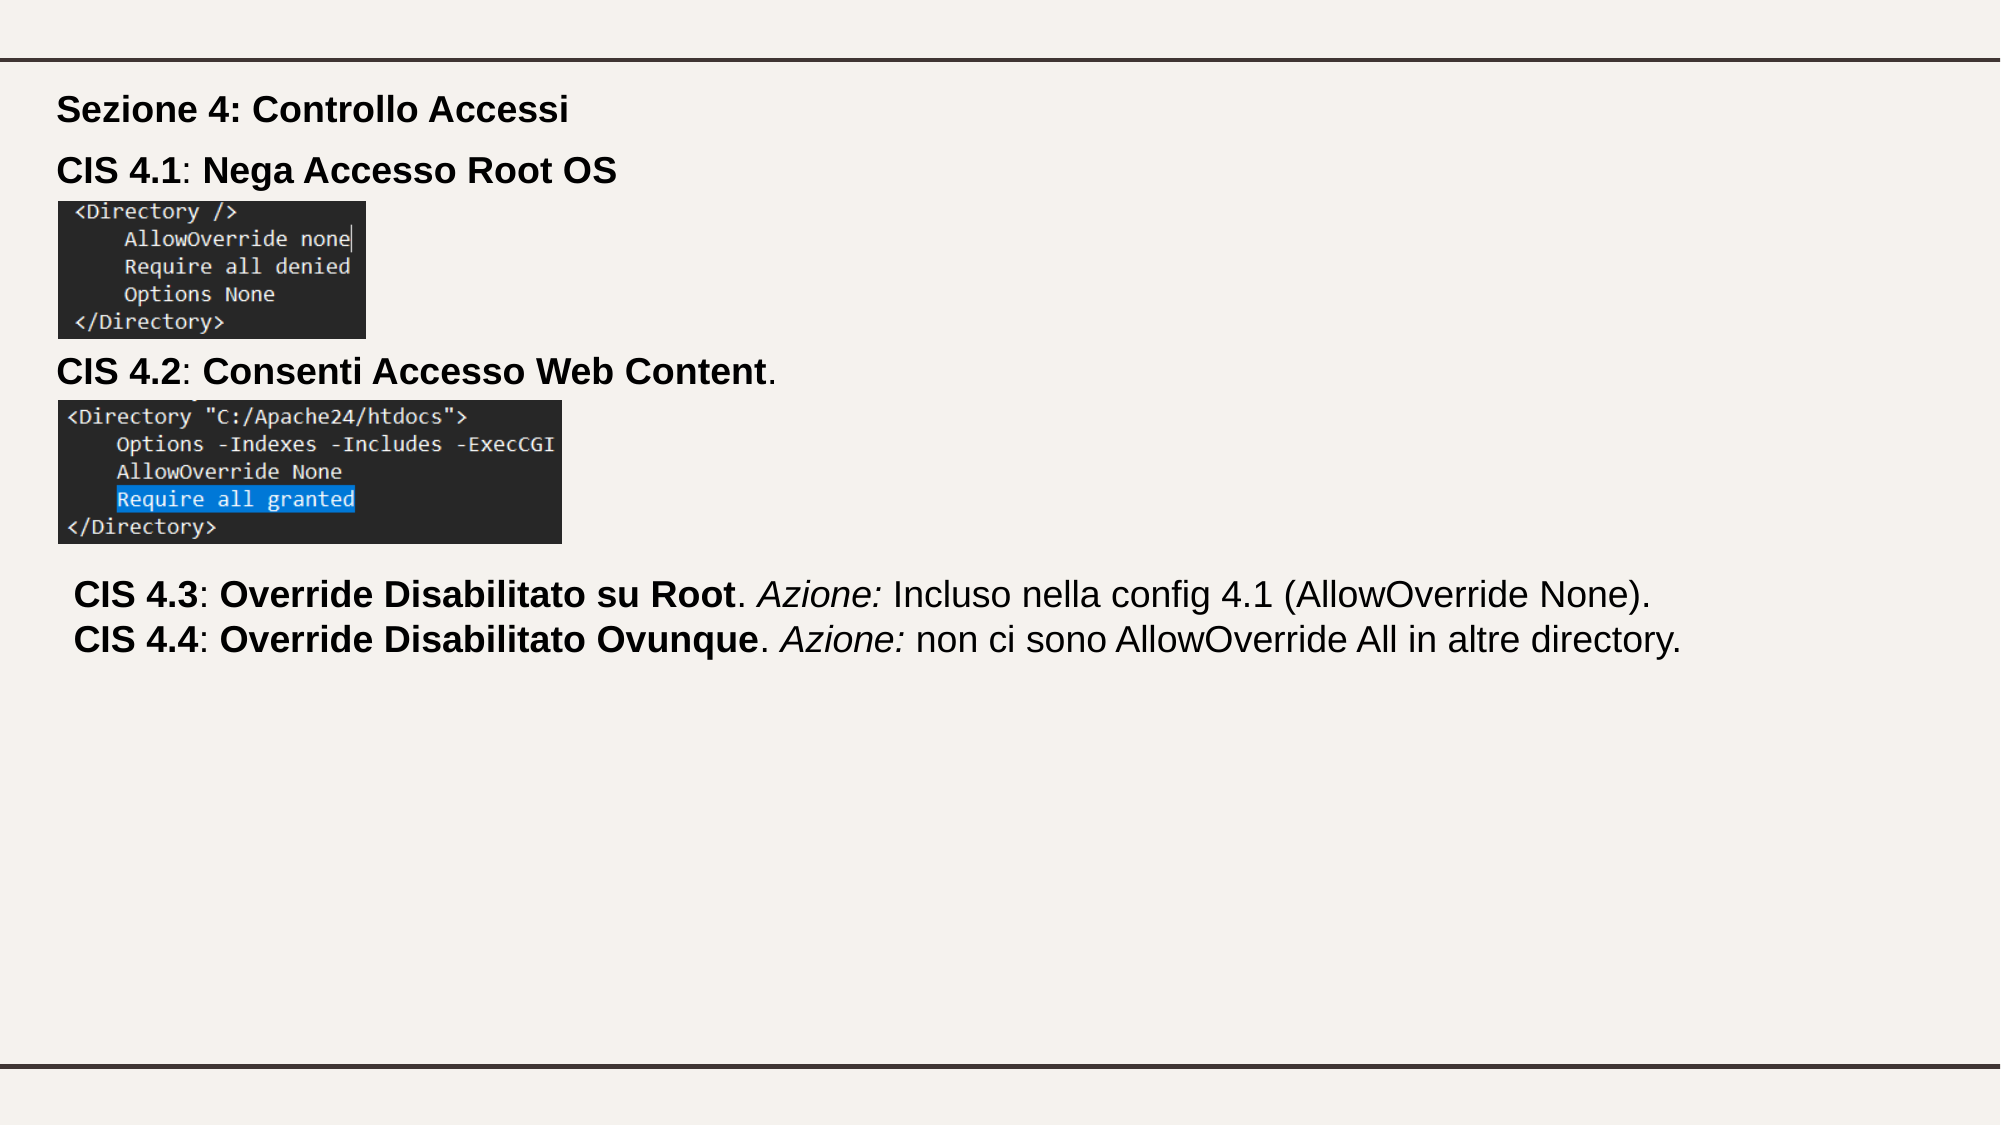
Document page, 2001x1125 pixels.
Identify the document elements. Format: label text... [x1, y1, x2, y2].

text_box CIS 4.1: Nega Accesso Root OS [41, 138, 650, 199]
picture [58, 201, 366, 340]
picture [58, 400, 562, 545]
text_box CIS 4.2: Consenti Accesso Web Content. [41, 339, 1888, 400]
text_box Sezione 4: Controllo Accessi [41, 77, 1930, 138]
text_box CIS 4.3: Override Disabilitato su Root. Azione: Incluso nella config 4.1 (AllowOverride None). CIS 4.4: Override Disabilitato Ovunque. Azione: non ci sono AllowOverride All in altre directory. [58, 562, 1947, 668]
